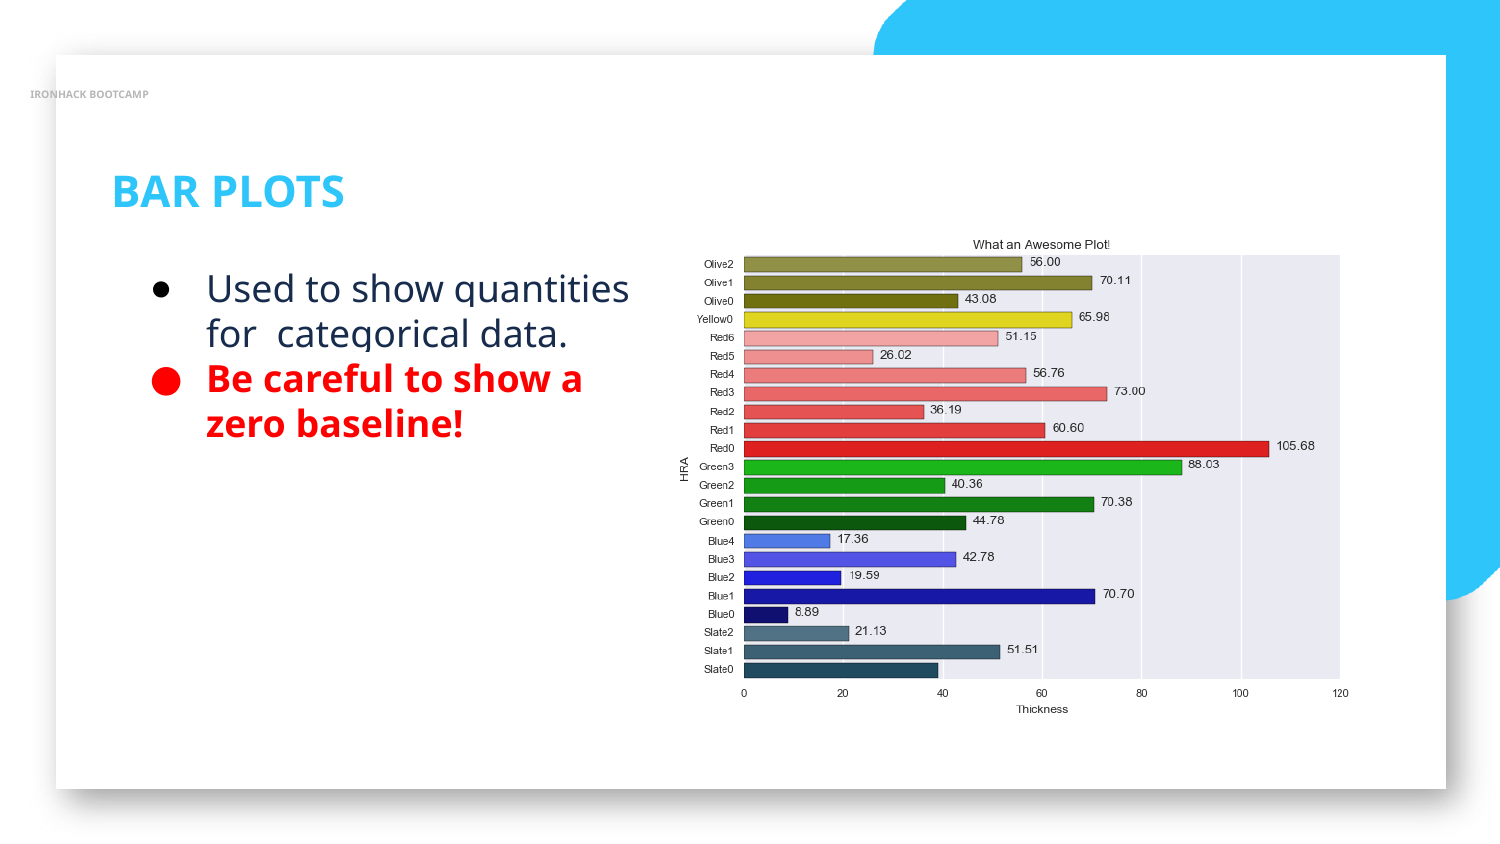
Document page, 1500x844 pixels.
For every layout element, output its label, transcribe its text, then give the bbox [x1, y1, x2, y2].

text_box IRONHACK BOOTCAMP [15, 71, 354, 108]
text_box Used to show quantities for categorical data. Be careful to show a zero baseline! [115, 249, 642, 733]
text_box BAR PLOTS [96, 149, 1417, 266]
picture [0, 0, 1500, 844]
